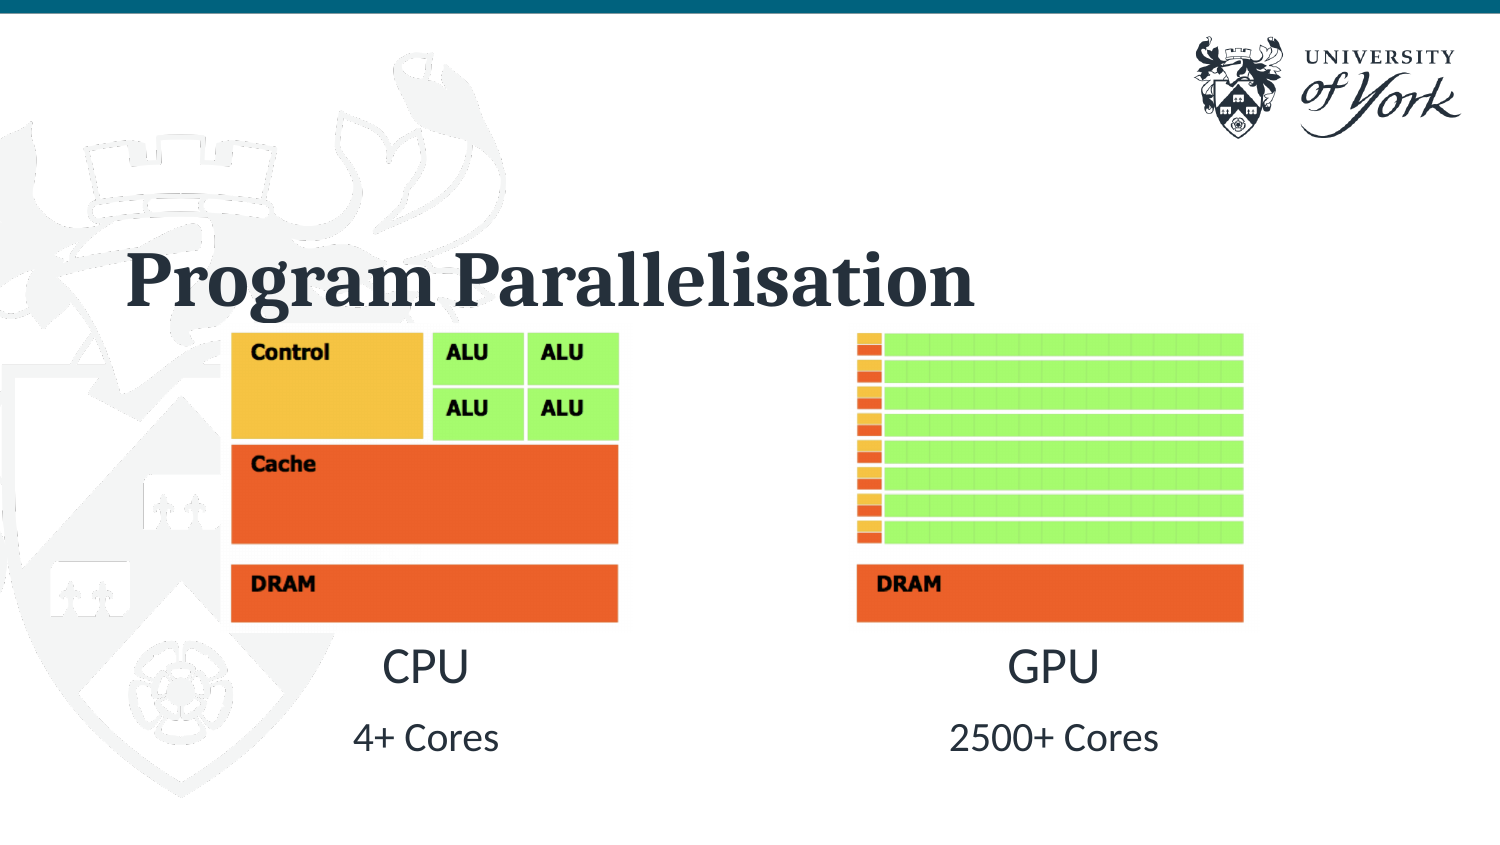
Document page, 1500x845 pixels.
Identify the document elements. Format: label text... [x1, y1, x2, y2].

text_box CPU [112, 624, 740, 701]
text_box 2500+ Cores [740, 703, 1368, 767]
title Program Parallelisation [112, 220, 1045, 331]
text_box 4+ Cores [112, 703, 740, 767]
picture [220, 322, 633, 633]
picture [847, 322, 1261, 633]
text_box GPU [740, 624, 1368, 701]
